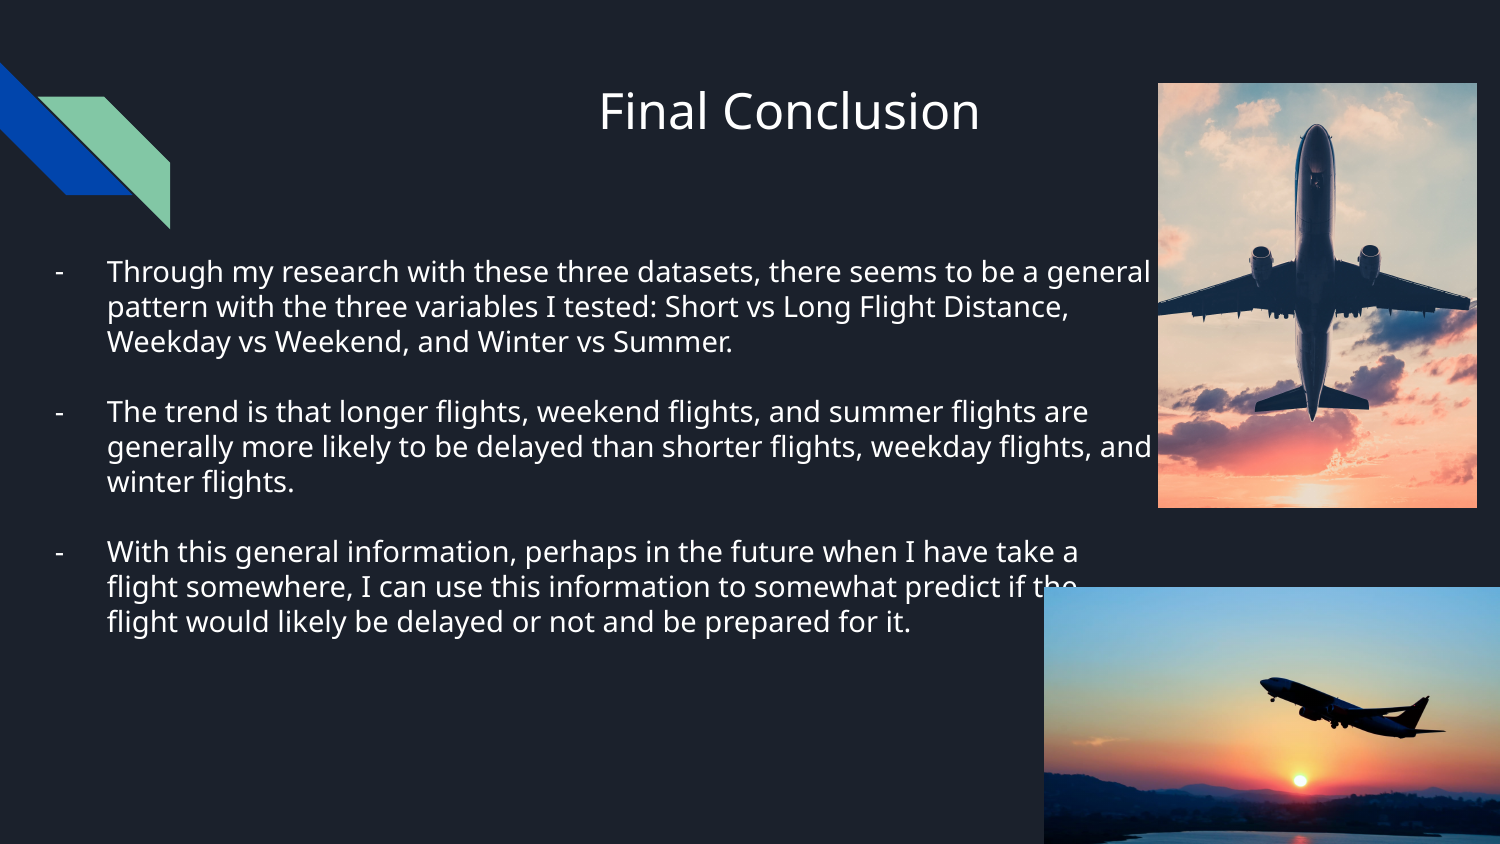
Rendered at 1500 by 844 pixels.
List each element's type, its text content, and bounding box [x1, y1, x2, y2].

title Final Conclusion [212, 64, 1368, 215]
picture [1158, 83, 1477, 508]
list Through my research with these three datasets, there seems to be a general pattern with the three variables I tested: Short vs Long Flight Distance, Weekday vs Weekend, and Winter vs Summer. The trend is that longer flights, weekend flights, and summer flights are generally more likely to be delayed than shorter flights, weekday flights, and winter flights. With this general information, perhaps in the future when I have take a flight somewhere, I can use this information to somewhat predict if the flight would likely be delayed or not and be prepared for it. [16, 237, 1172, 833]
picture [1044, 587, 1500, 844]
